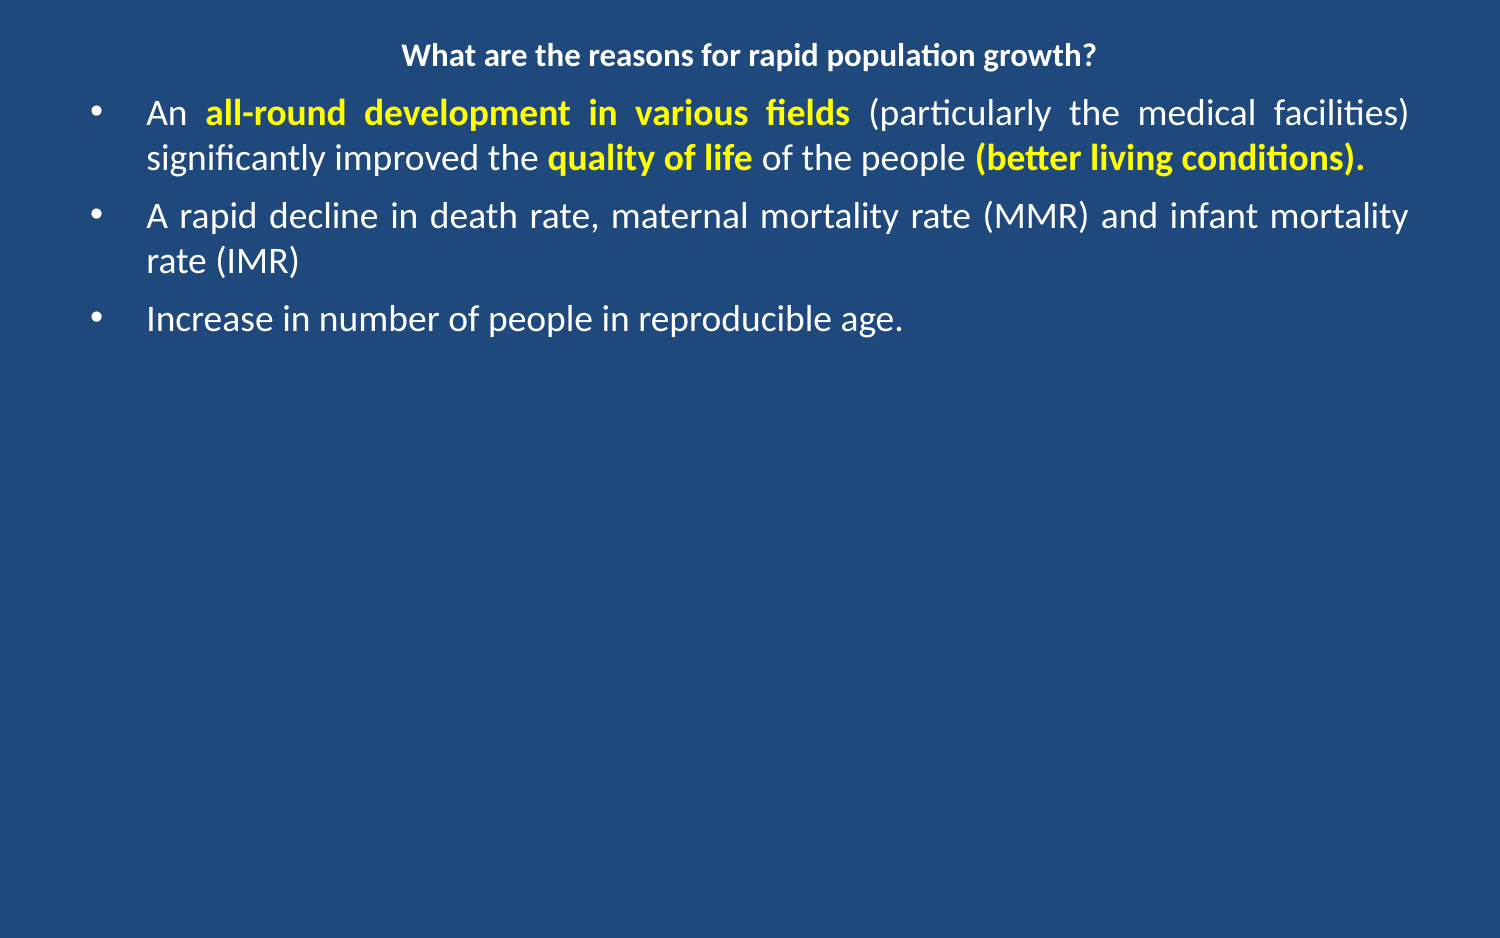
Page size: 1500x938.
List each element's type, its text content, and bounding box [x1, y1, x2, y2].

title What are the reasons for rapid population growth? [75, 25, 1425, 80]
list An all-round development in various fields (particularly the medical facilities) significantly improved the quality of life of the people (better living conditions). A rapid decline in death rate, maternal mortality rate (MMR) and infant mortality rate (IMR) Increase in number of people in reproducible age. [75, 80, 1425, 724]
